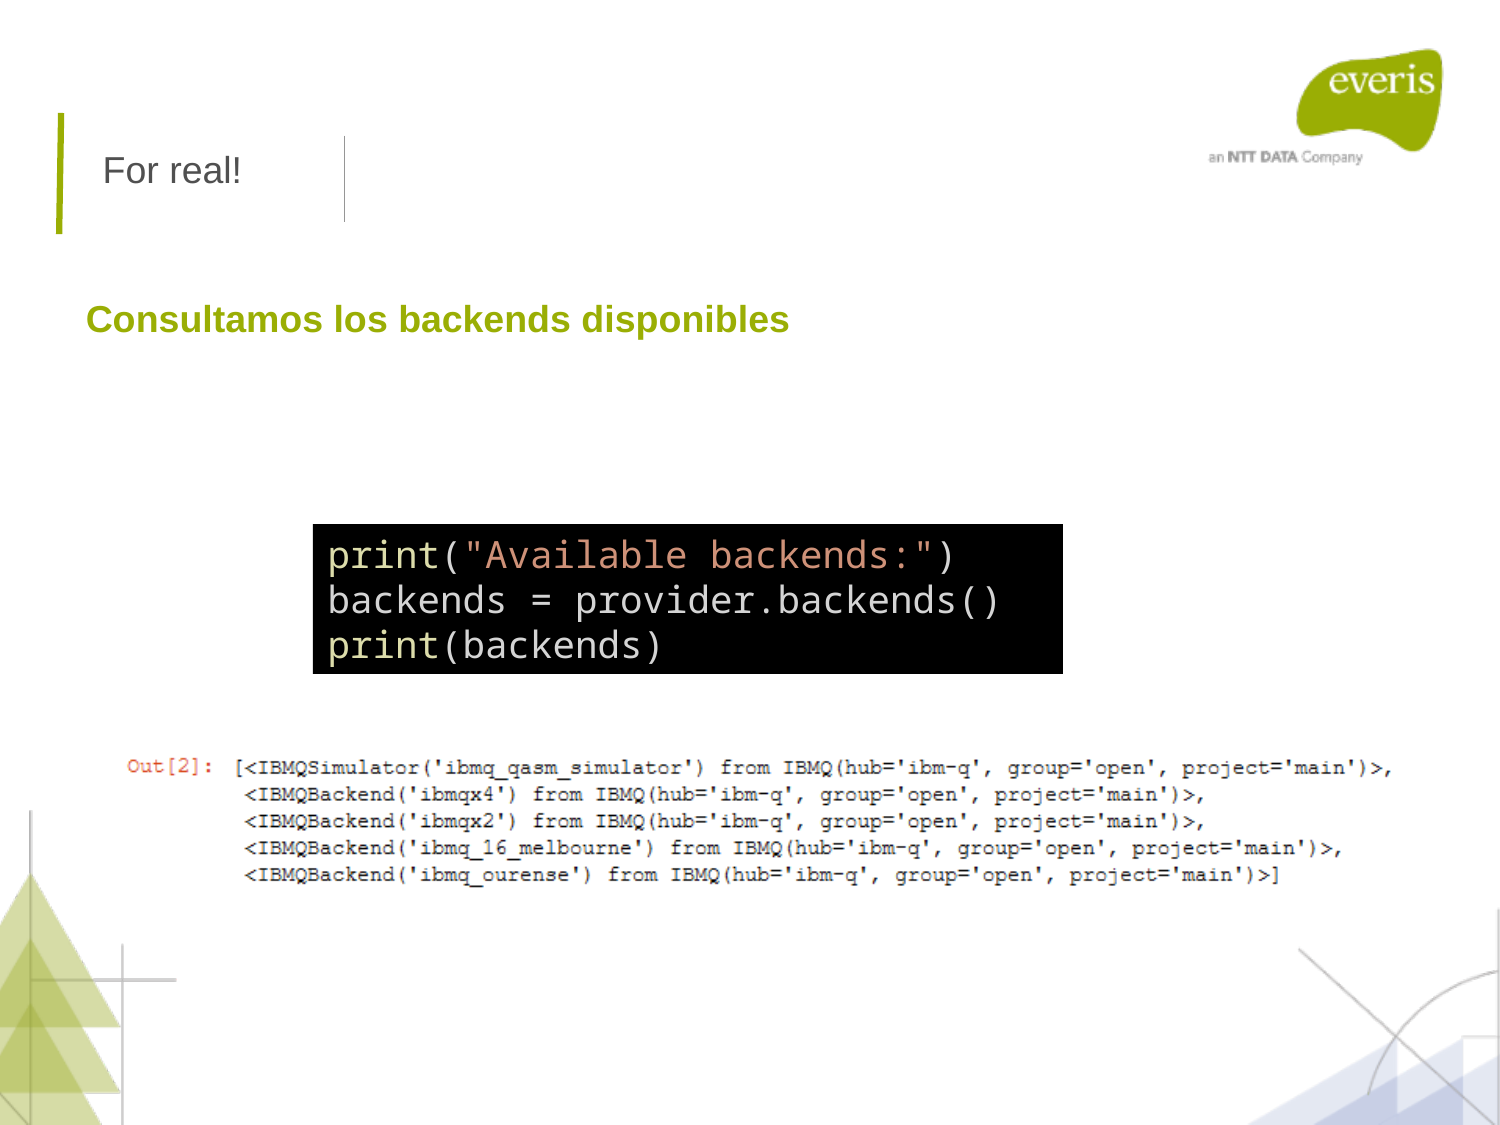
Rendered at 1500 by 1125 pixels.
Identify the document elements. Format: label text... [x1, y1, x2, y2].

picture [0, 730, 1500, 1125]
list For real! [87, 143, 329, 214]
list Consultamos los backends disponibles [71, 292, 1437, 354]
text_box print("Available backends:") backends = provider.backends() print(backends) [312, 524, 1063, 674]
picture [1199, 27, 1453, 186]
